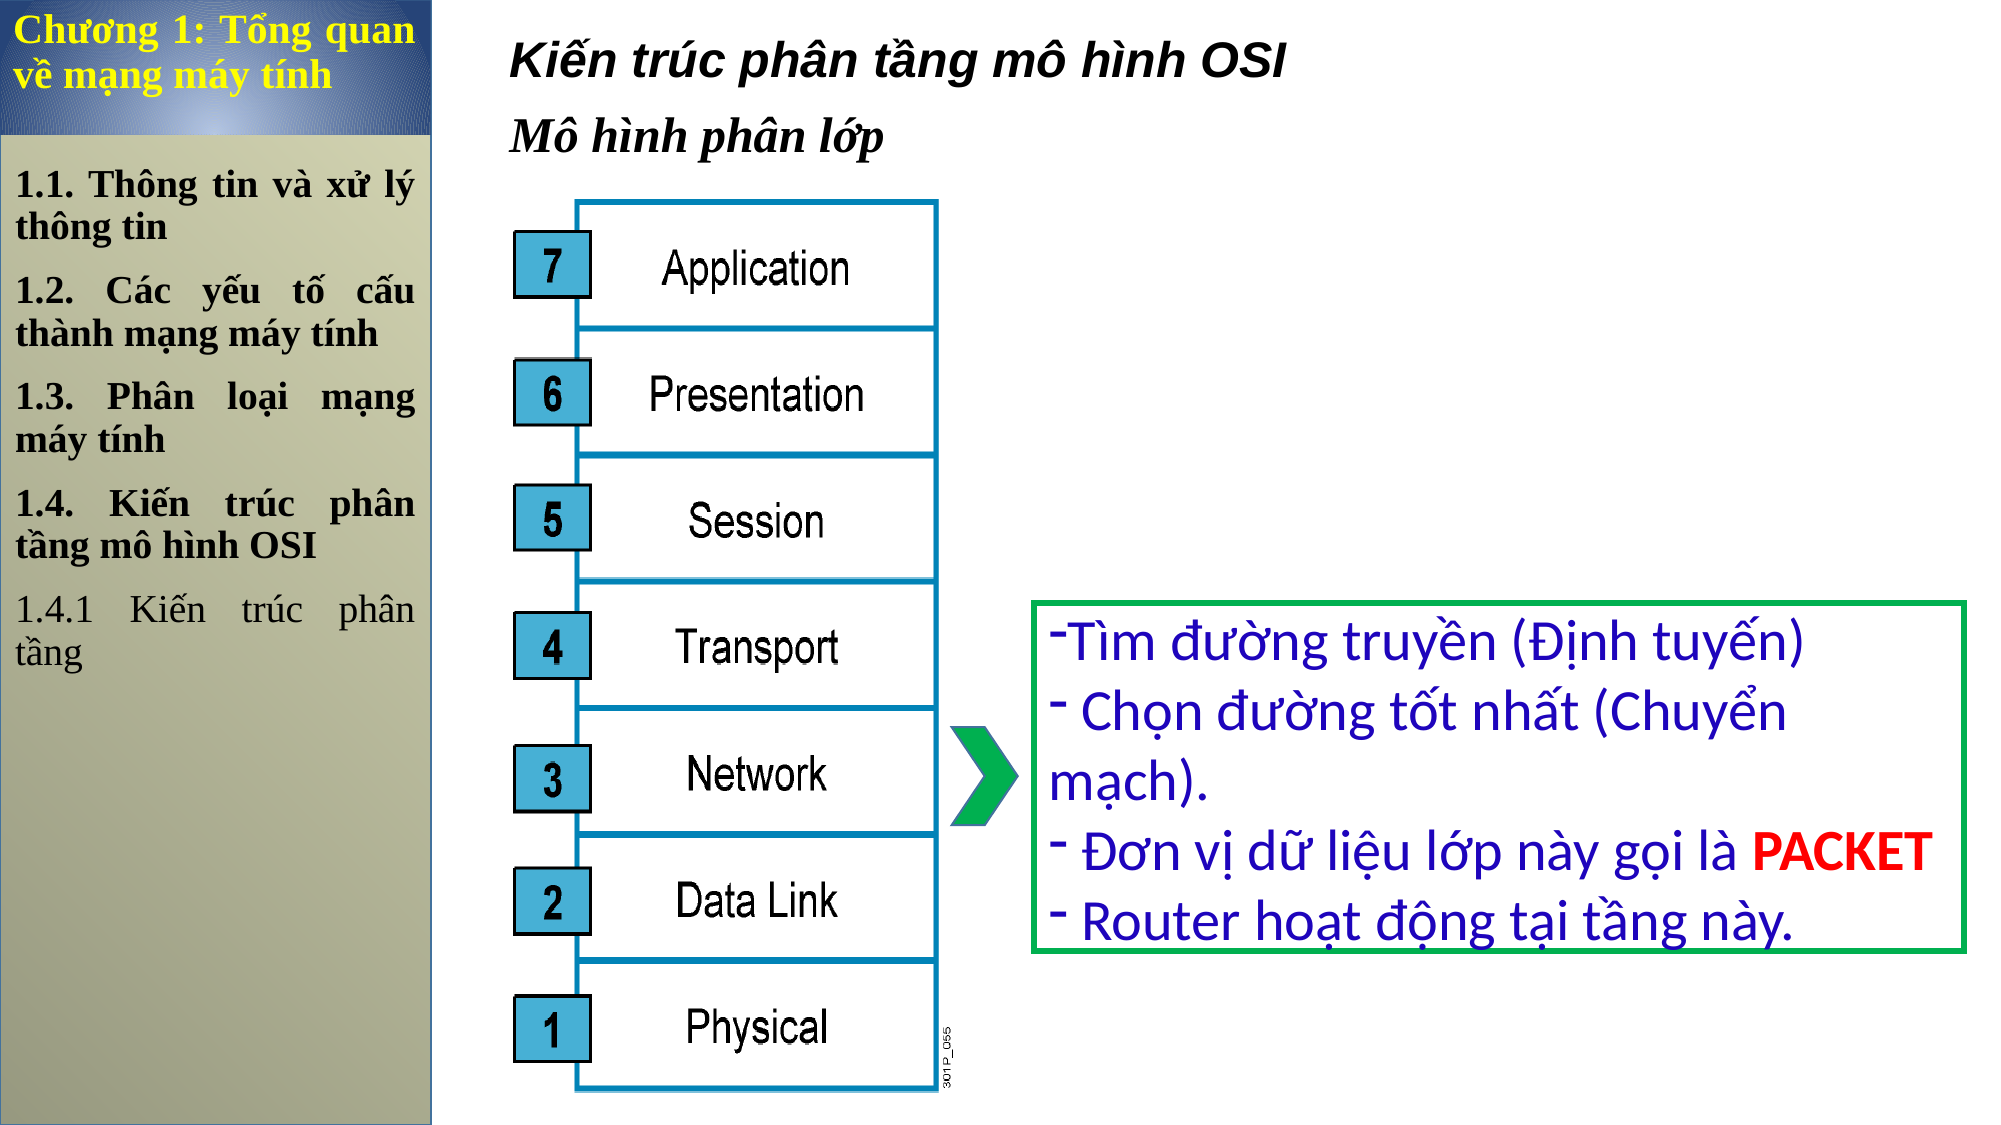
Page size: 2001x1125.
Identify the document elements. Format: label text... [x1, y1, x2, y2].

picture [513, 199, 954, 1094]
text_box [954, 726, 1019, 827]
list Chương 1: Tổng quan về mạng máy tính [0, 0, 431, 135]
list 1.1. Thông tin và xử lý thông tin 1.2. Các yếu tố cấu thành mạng máy tính 1.3. Phân loại mạng máy tính 1.4. Kiến trúc phân tầng mô hình OSI 1.4.1 Kiến trúc phân tầng [0, 155, 431, 1112]
text_box Tìm đường truyền (Định tuyến) Chọn đường tốt nhất (Chuyển mạch). Đơn vị dữ liệu lớp này gọi là PACKET Router hoạt động tại tầng này. [1033, 602, 1965, 952]
list Kiến trúc phân tầng mô hình OSI Mô hình phân lớp [494, 26, 1987, 1094]
